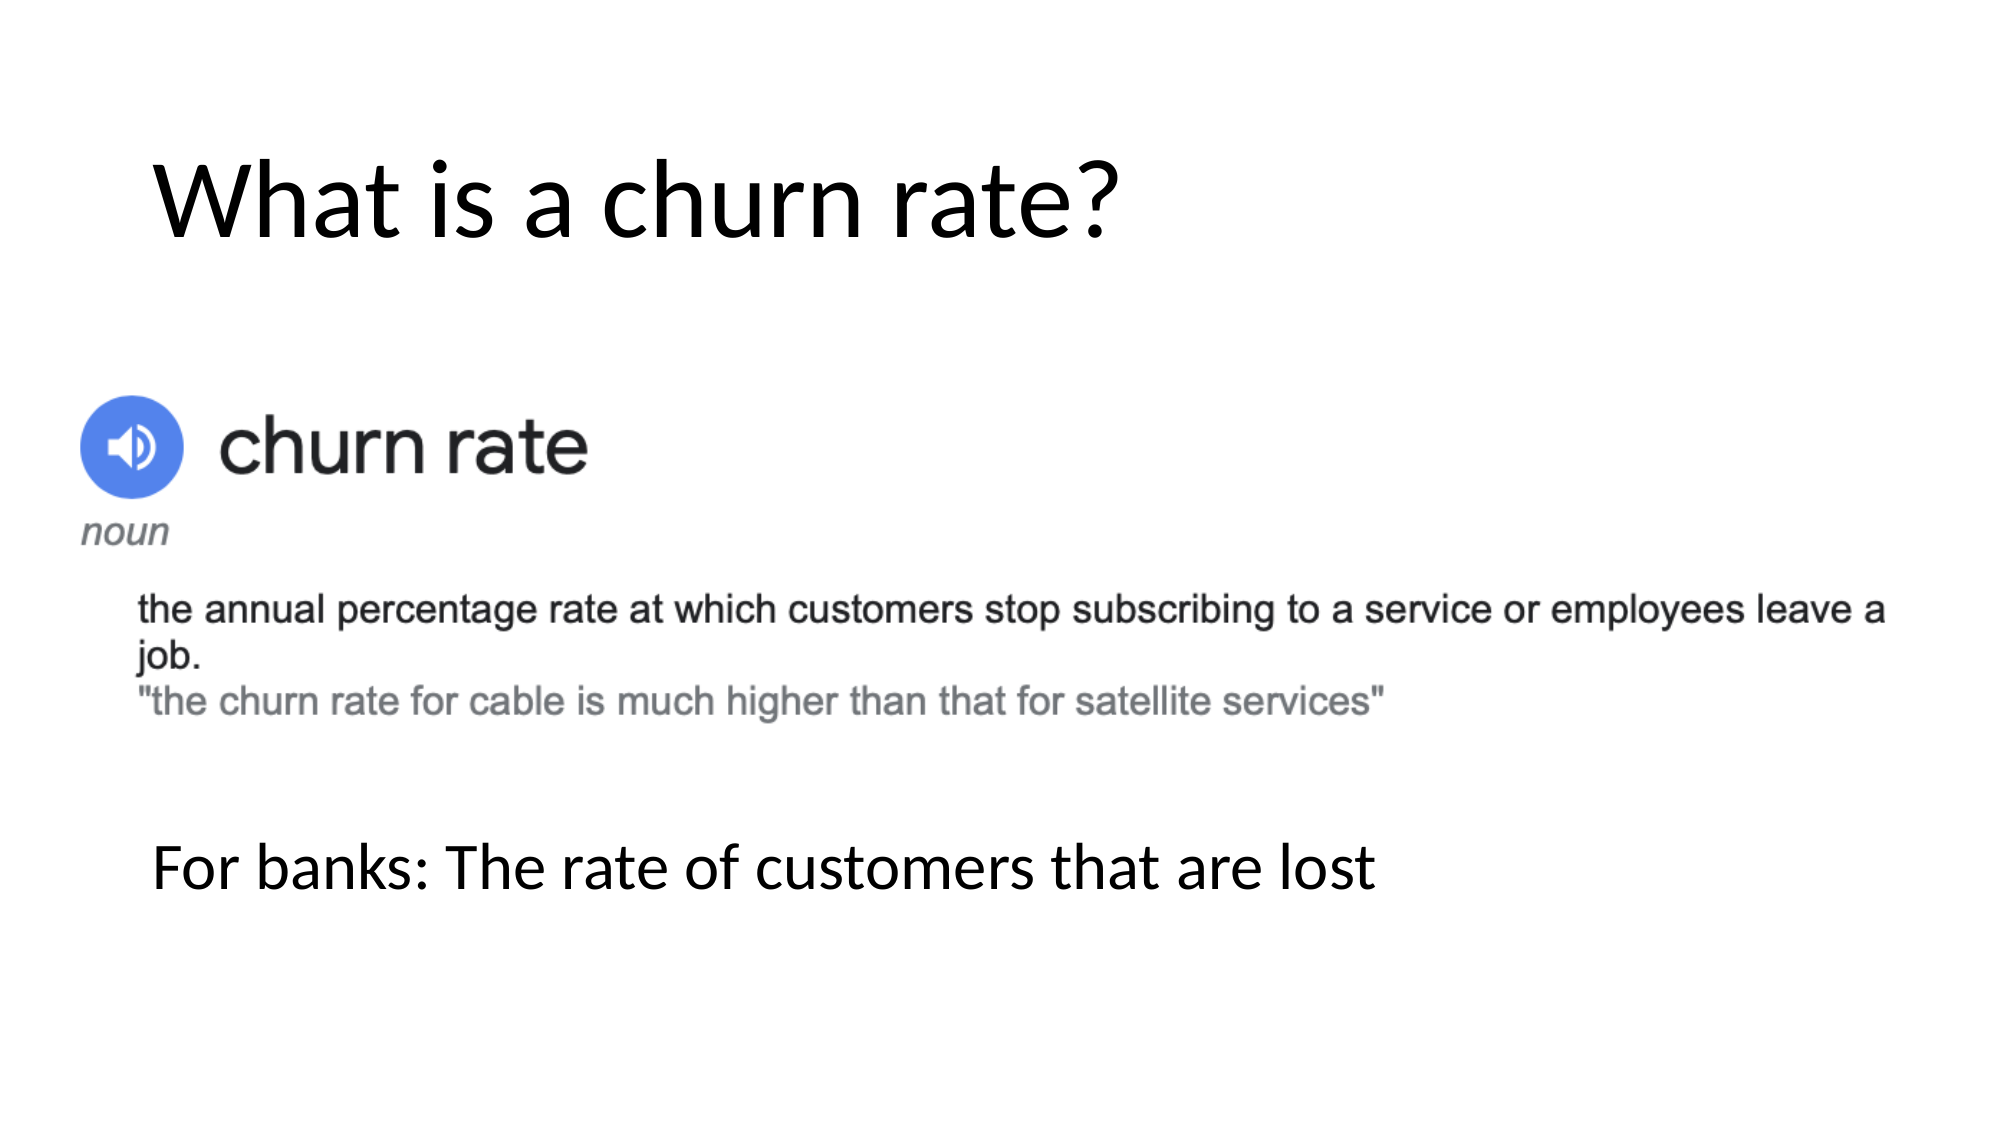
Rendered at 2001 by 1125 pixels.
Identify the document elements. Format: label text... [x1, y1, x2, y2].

text_box For banks: The rate of customers that are lost [137, 815, 1516, 910]
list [0, 364, 1977, 761]
title What is a churn rate? [137, 92, 1863, 310]
